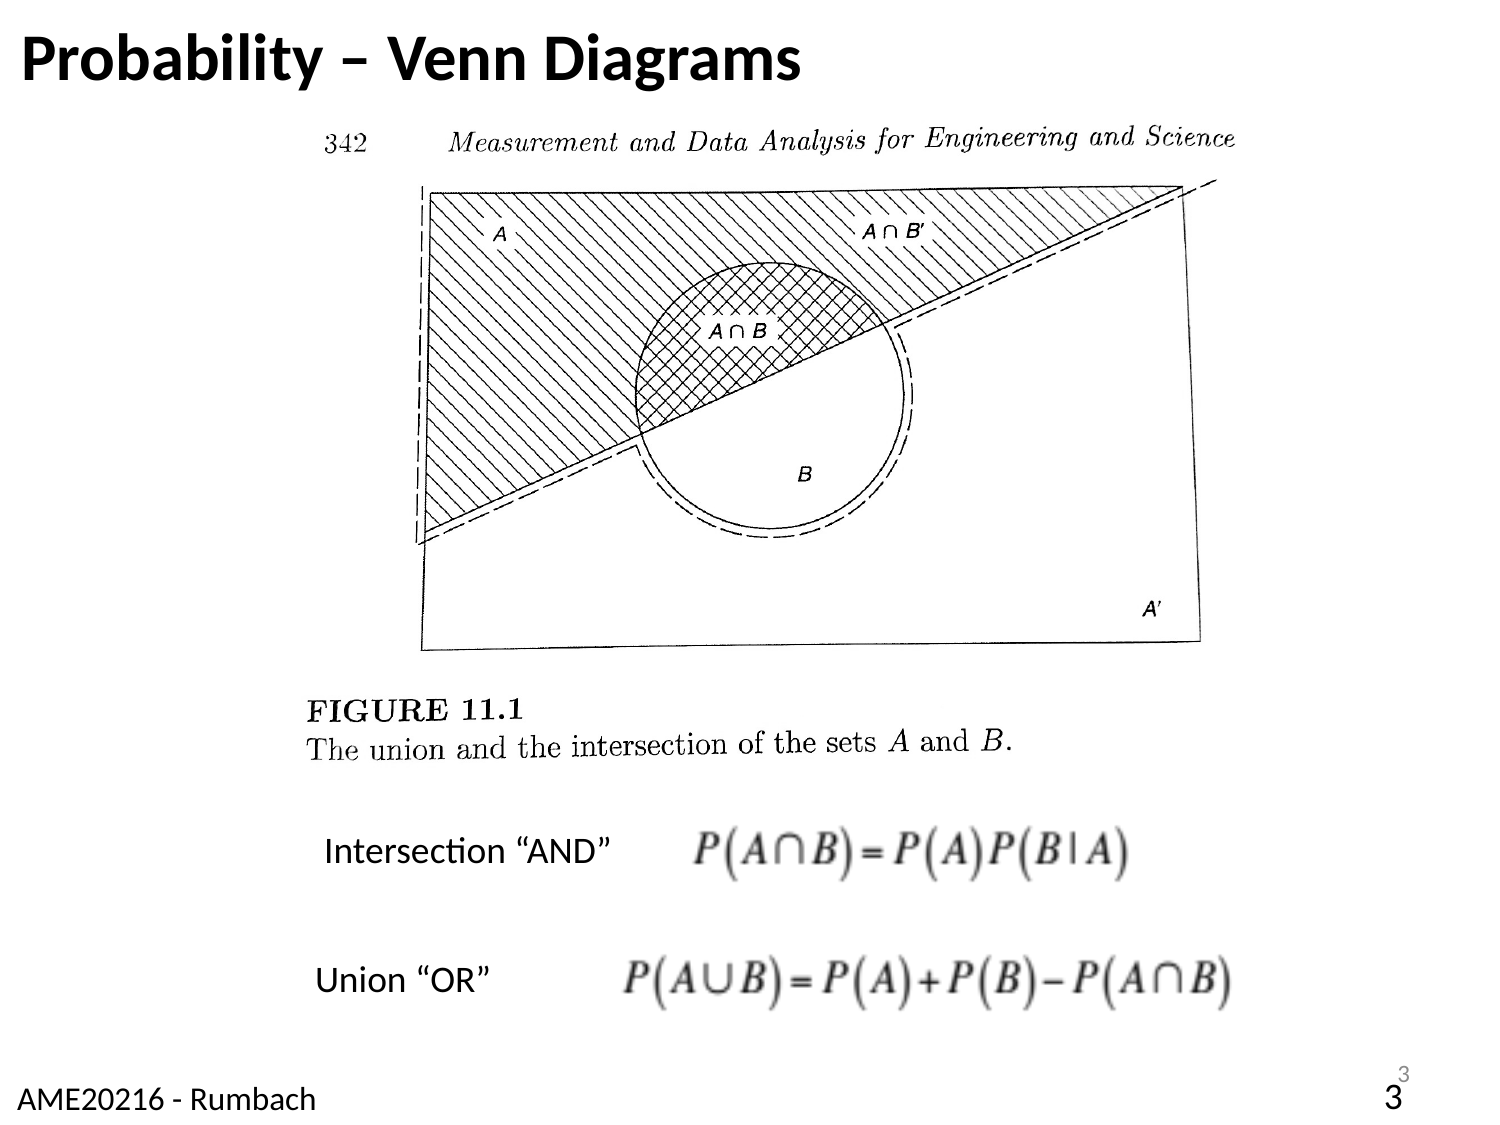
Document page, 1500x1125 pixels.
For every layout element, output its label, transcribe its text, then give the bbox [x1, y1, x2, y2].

picture [229, 101, 1263, 794]
slide_number 3 [1074, 1042, 1425, 1103]
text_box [305, 818, 1132, 886]
text_box Probability – Venn Diagrams [6, 6, 819, 101]
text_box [298, 947, 1233, 1015]
